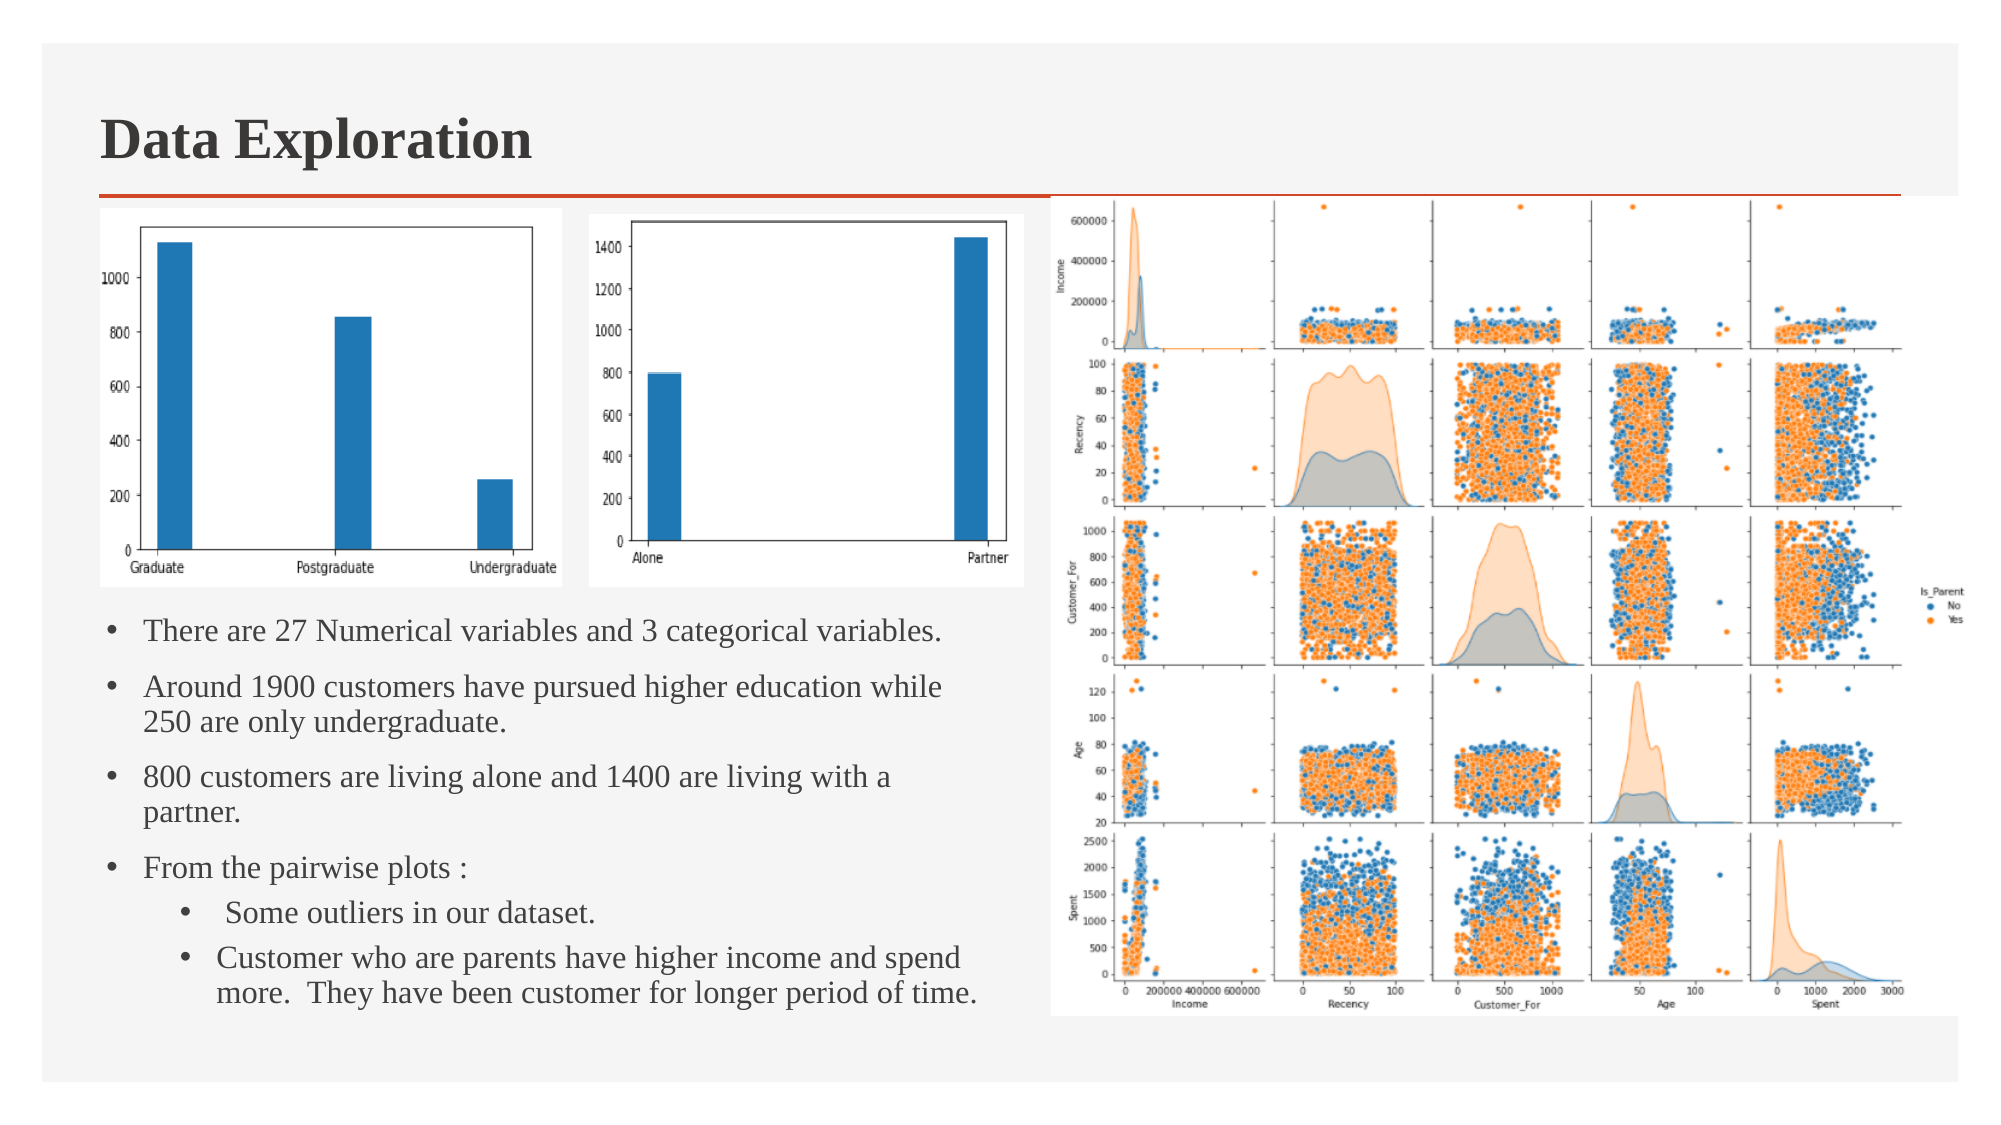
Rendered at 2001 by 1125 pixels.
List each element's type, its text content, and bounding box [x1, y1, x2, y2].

picture [1050, 196, 1976, 1016]
title Data Exploration [85, 73, 1214, 179]
picture [588, 214, 1024, 587]
list There are 27 Numerical variables and 3 categorical variables. Around 1900 customers have pursued higher education while 250 are only undergraduate. 800 customers are living alone and 1400 are living with a partner. From the pairwise plots : Some outliers in our dataset. Customer who are parents have higher income and spend more. They have been customer for longer period of time. [91, 606, 1003, 1054]
picture [100, 208, 563, 587]
